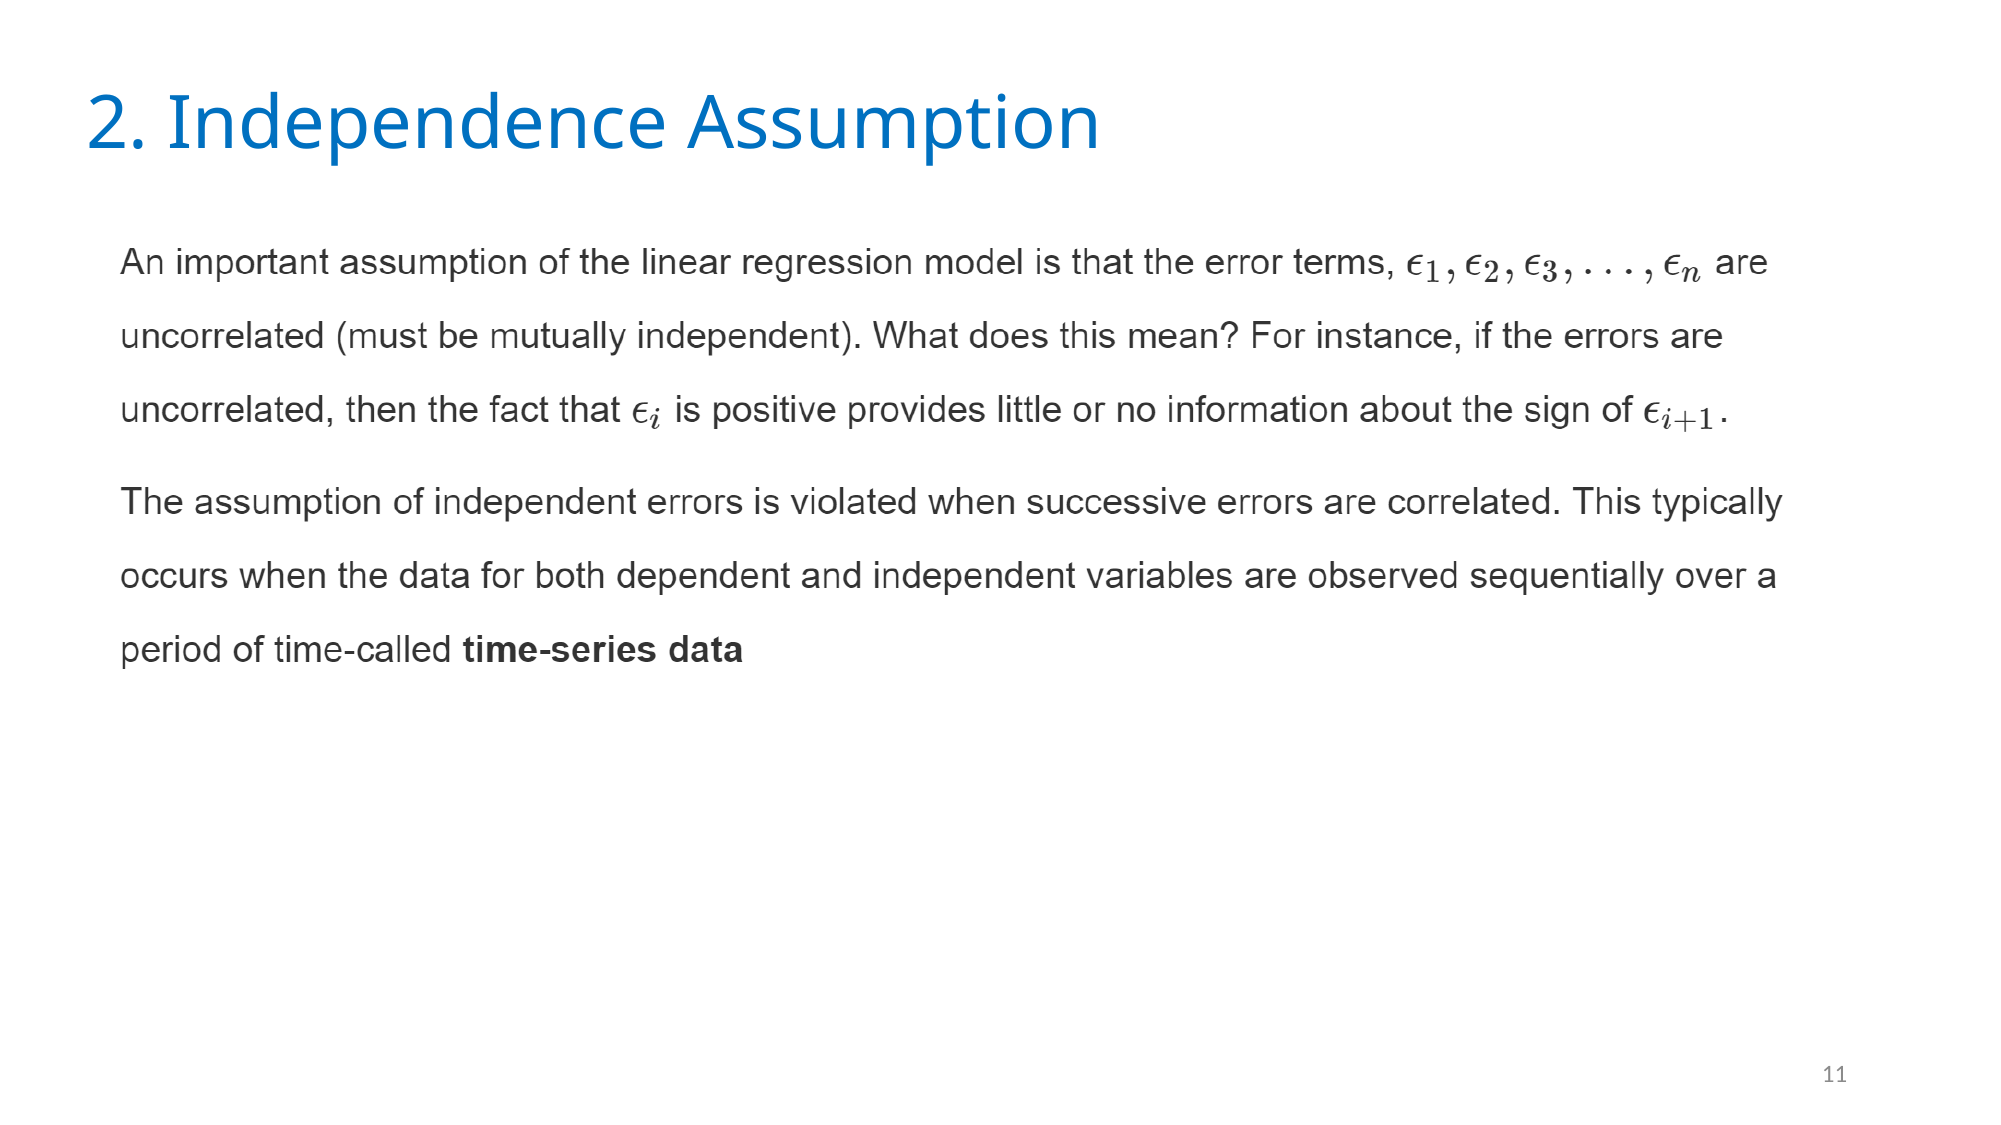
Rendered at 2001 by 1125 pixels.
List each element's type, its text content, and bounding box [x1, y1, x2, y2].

slide_number 11 [1412, 1042, 1863, 1103]
picture [113, 237, 1835, 688]
title 2. Independence Assumption [71, 76, 1821, 246]
